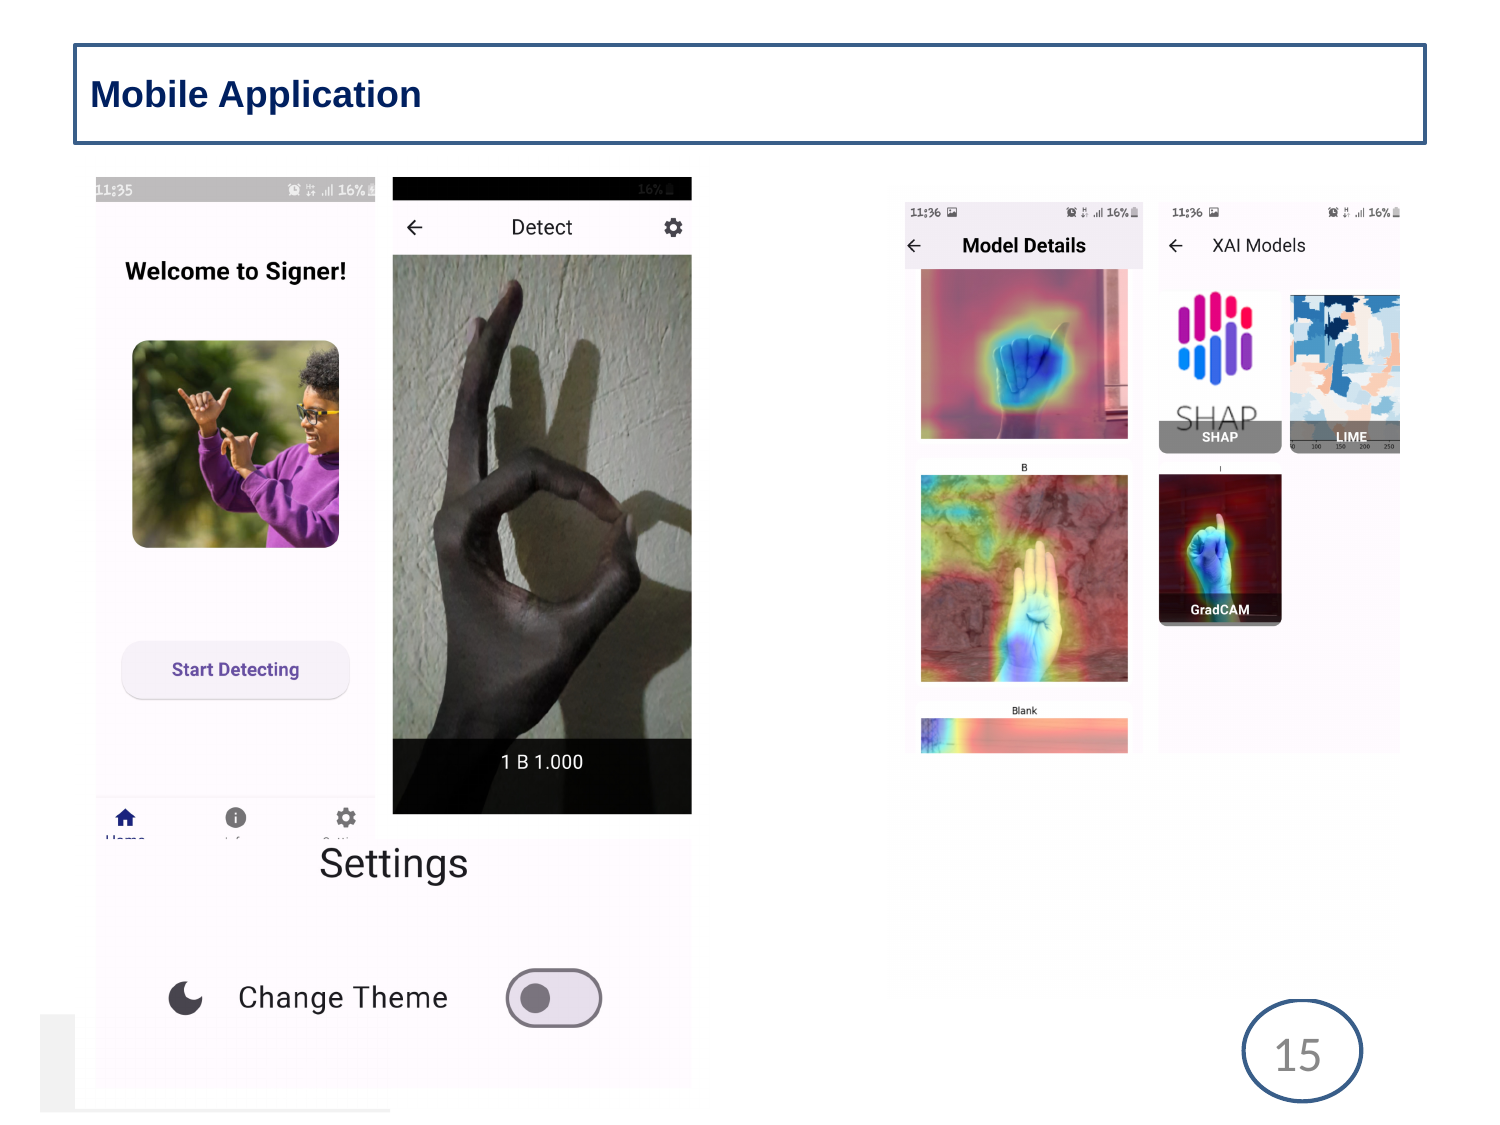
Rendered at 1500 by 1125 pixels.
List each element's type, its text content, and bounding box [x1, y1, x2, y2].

picture [858, 184, 1401, 999]
picture [74, 156, 710, 1109]
title Mobile Application [75, 62, 1400, 124]
